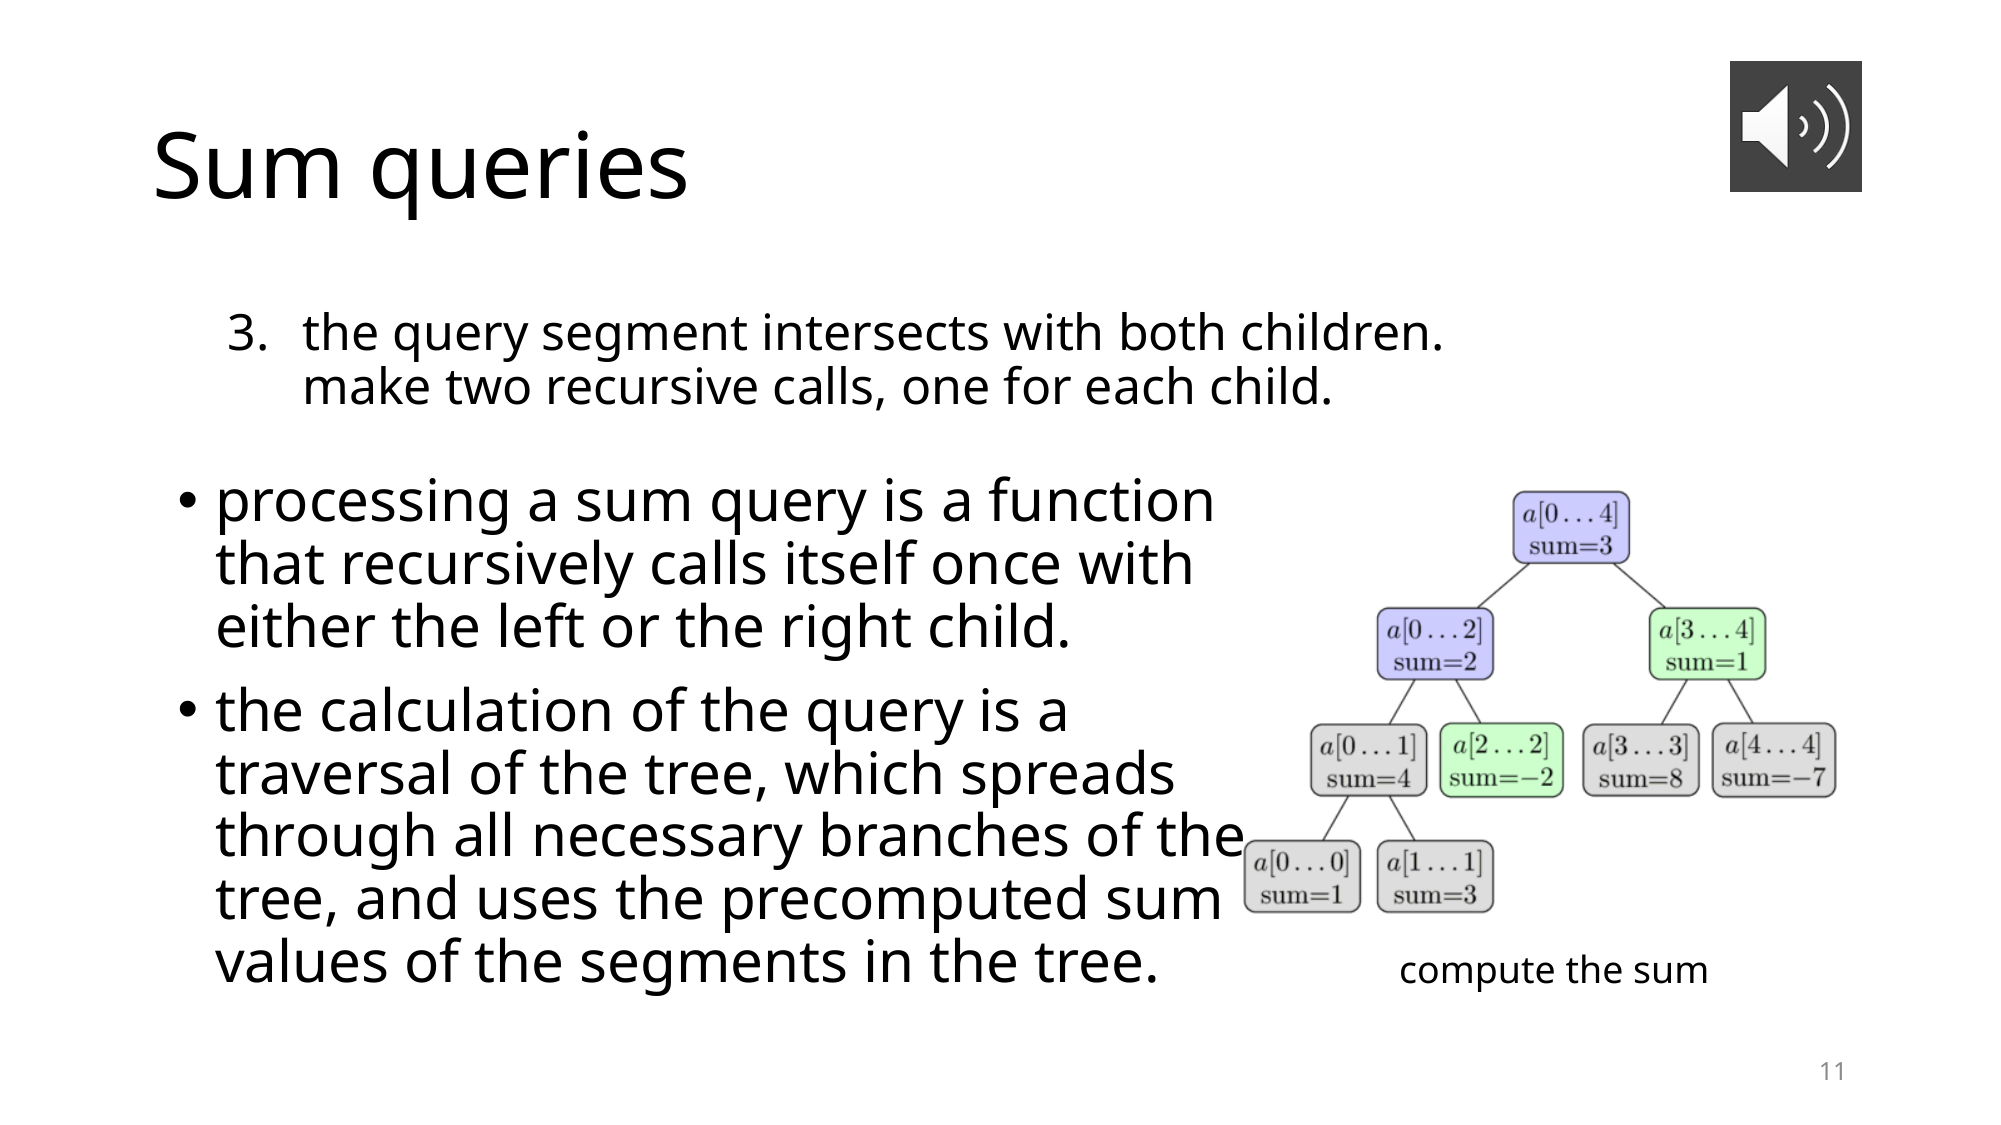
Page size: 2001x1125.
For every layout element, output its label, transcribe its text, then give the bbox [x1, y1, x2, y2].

picture [1217, 464, 1863, 940]
text_box processing a sum query is a function that recursively calls itself once with either the left or the right child. the calculation of the query is a traversal of the tree, which spreads through all necessary branches of the tree, and uses the precomputed sum values of the segments in the tree. [162, 464, 1321, 1039]
picture [1729, 59, 1863, 194]
title Sum queries [137, 59, 1863, 278]
list the query segment intersects with both children. make two recursive calls, one for each child. [137, 299, 1863, 443]
slide_number 11 [1412, 1042, 1863, 1103]
